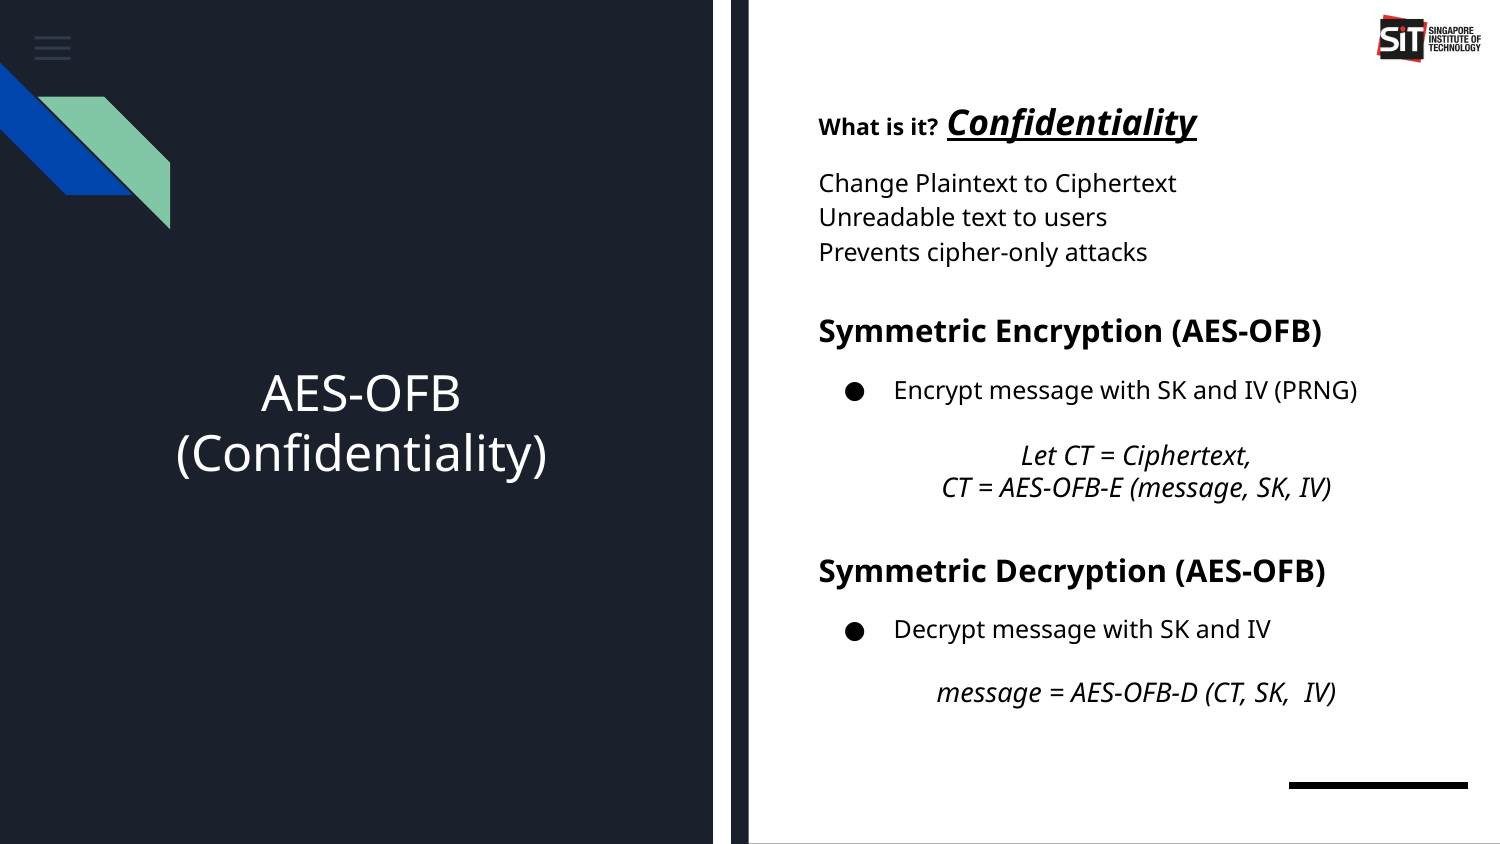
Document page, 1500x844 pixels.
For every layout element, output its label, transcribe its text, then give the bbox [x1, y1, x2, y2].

text_box Symmetric Encryption (AES-OFB) Encrypt message with SK and IV (PRNG) [803, 291, 1470, 423]
text_box Let CT = Ciphertext, CT = AES-OFB-E (message, SK, IV) [844, 423, 1428, 518]
picture [1360, 0, 1500, 79]
text_box [713, 0, 731, 844]
text_box message = AES-OFB-D (CT, SK, IV) [844, 660, 1428, 724]
text_box Symmetric Decryption (AES-OFB) Decrypt message with SK and IV [803, 530, 1470, 692]
text_box What is it? Confidentiality Change Plaintext to Ciphertext Unreadable text to users Prevents cipher-only attacks [803, 78, 1470, 240]
text_box [1288, 780, 1469, 790]
title AES-OFB (Confidentiality) [30, 284, 694, 560]
